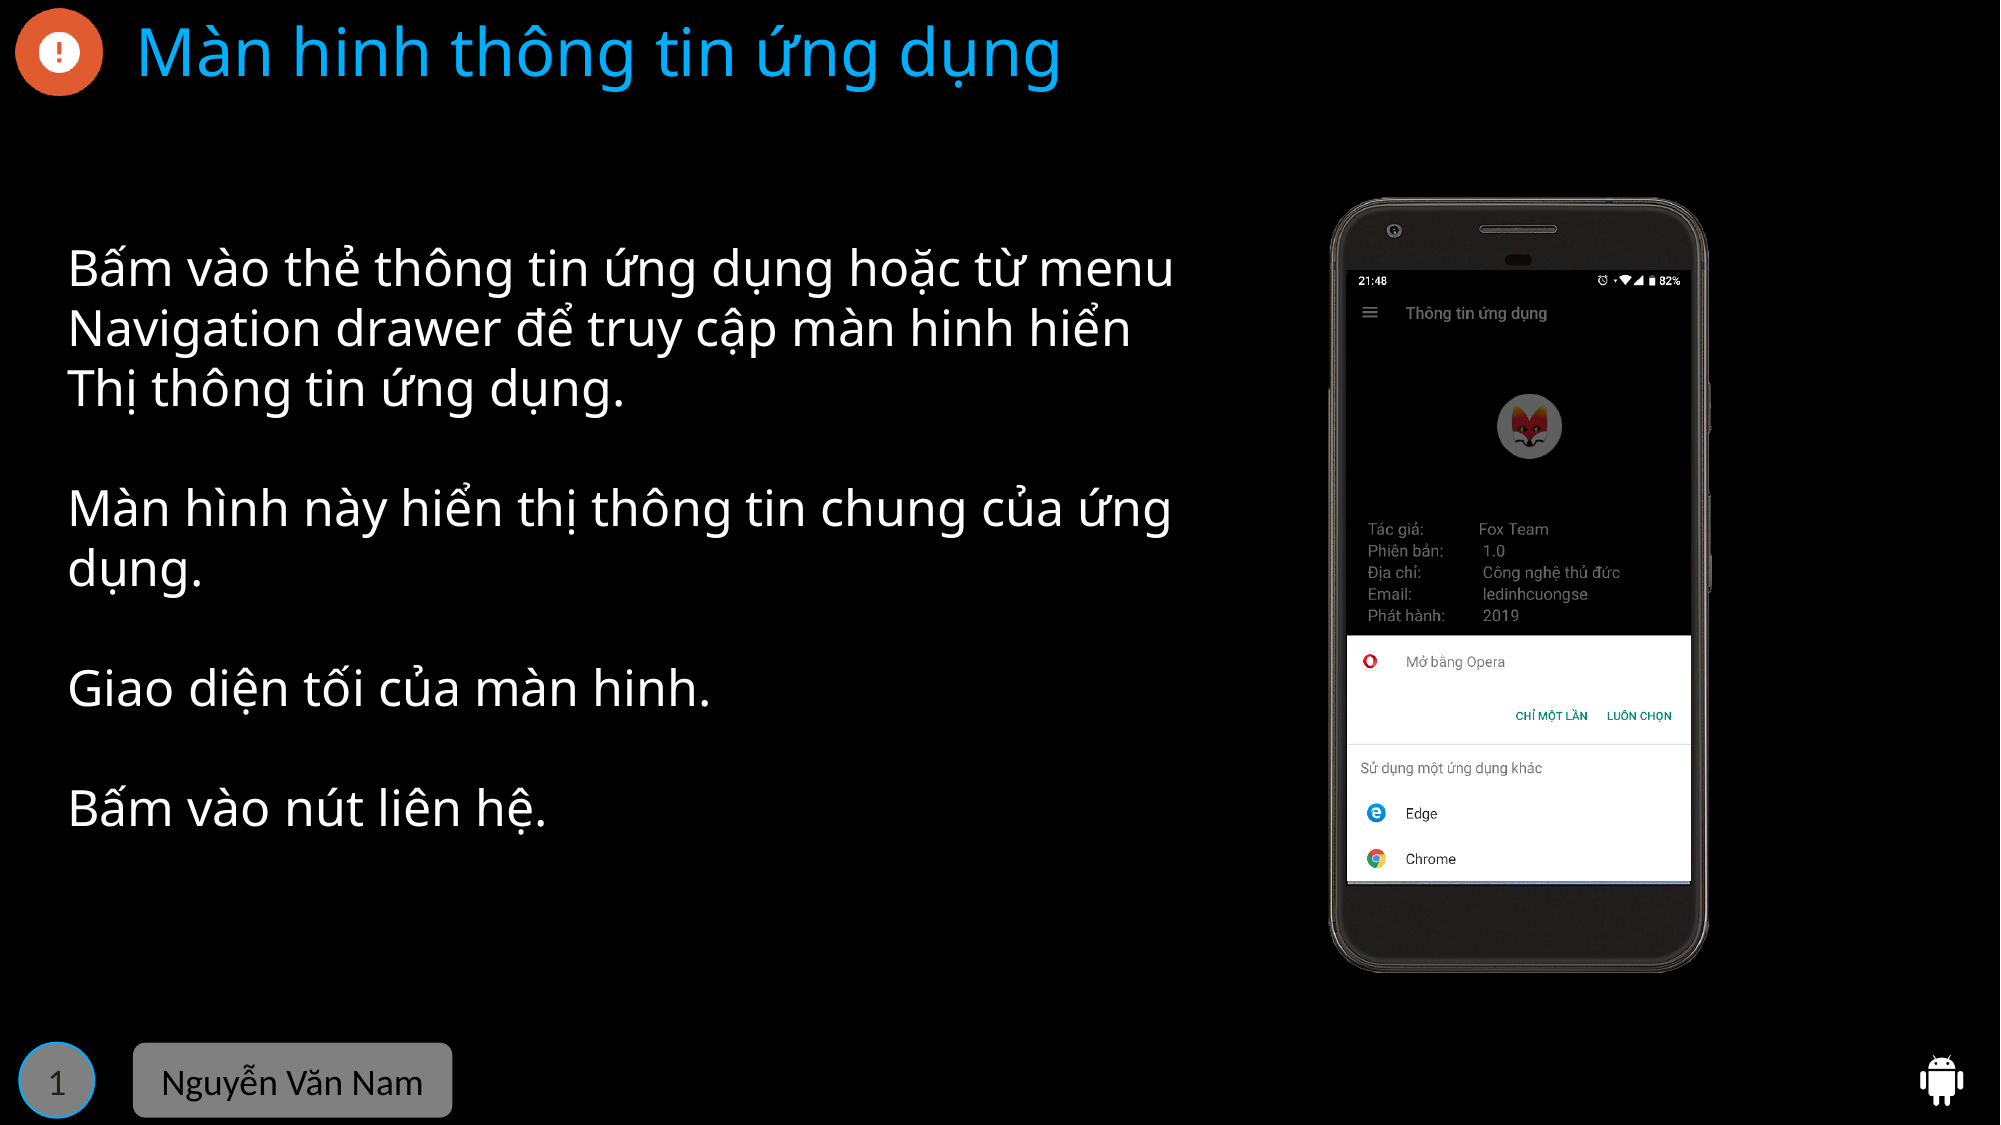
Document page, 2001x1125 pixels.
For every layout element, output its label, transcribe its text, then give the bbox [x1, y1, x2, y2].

picture [1328, 197, 1712, 973]
text_box Bấm vào thẻ thông tin ứng dụng hoặc từ menu Navigation drawer để truy cập màn hinh hiển Thị thông tin ứng dụng. Màn hình này hiển thị thông tin chung của ứng dụng. Giao diện tối của màn hinh. Bấm vào nút liên hệ. [52, 229, 1192, 844]
picture [1903, 1042, 1979, 1118]
picture [15, 8, 103, 96]
text_box Màn hinh thông tin ứng dụng [0, 0, 2000, 100]
text_box 1 [18, 1041, 96, 1119]
text_box Nguyễn Văn Nam [131, 1041, 454, 1119]
